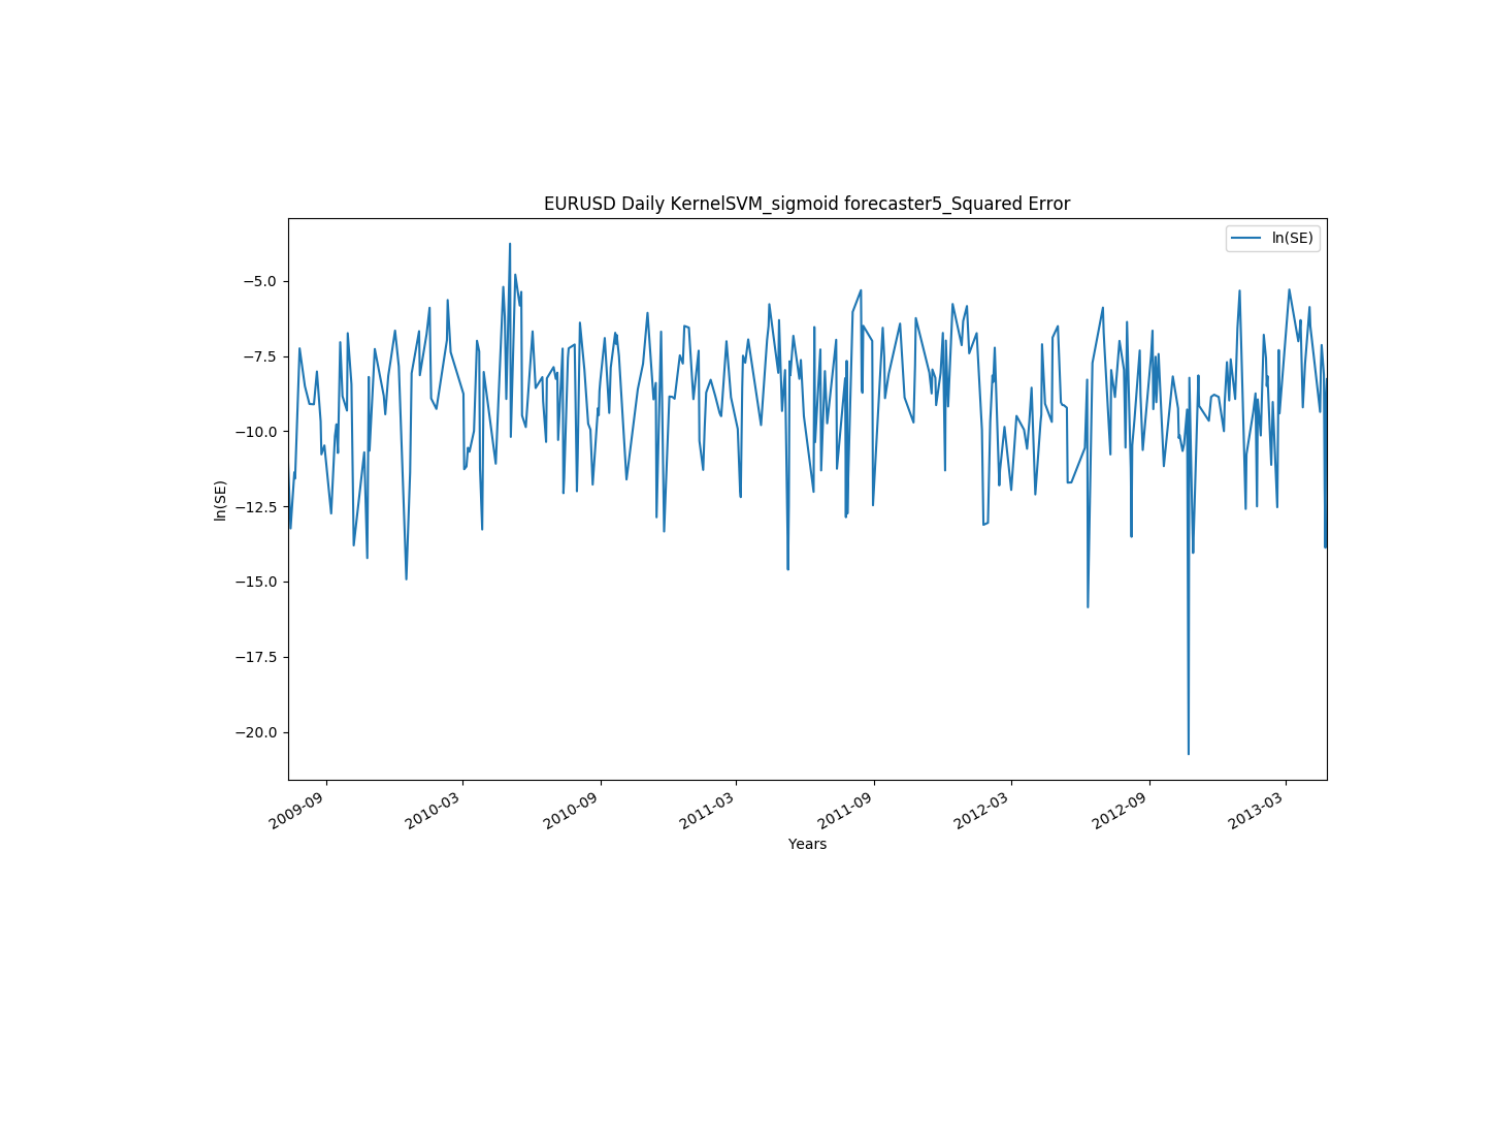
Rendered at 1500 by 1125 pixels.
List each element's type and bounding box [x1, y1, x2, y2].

picture [119, 119, 1461, 946]
